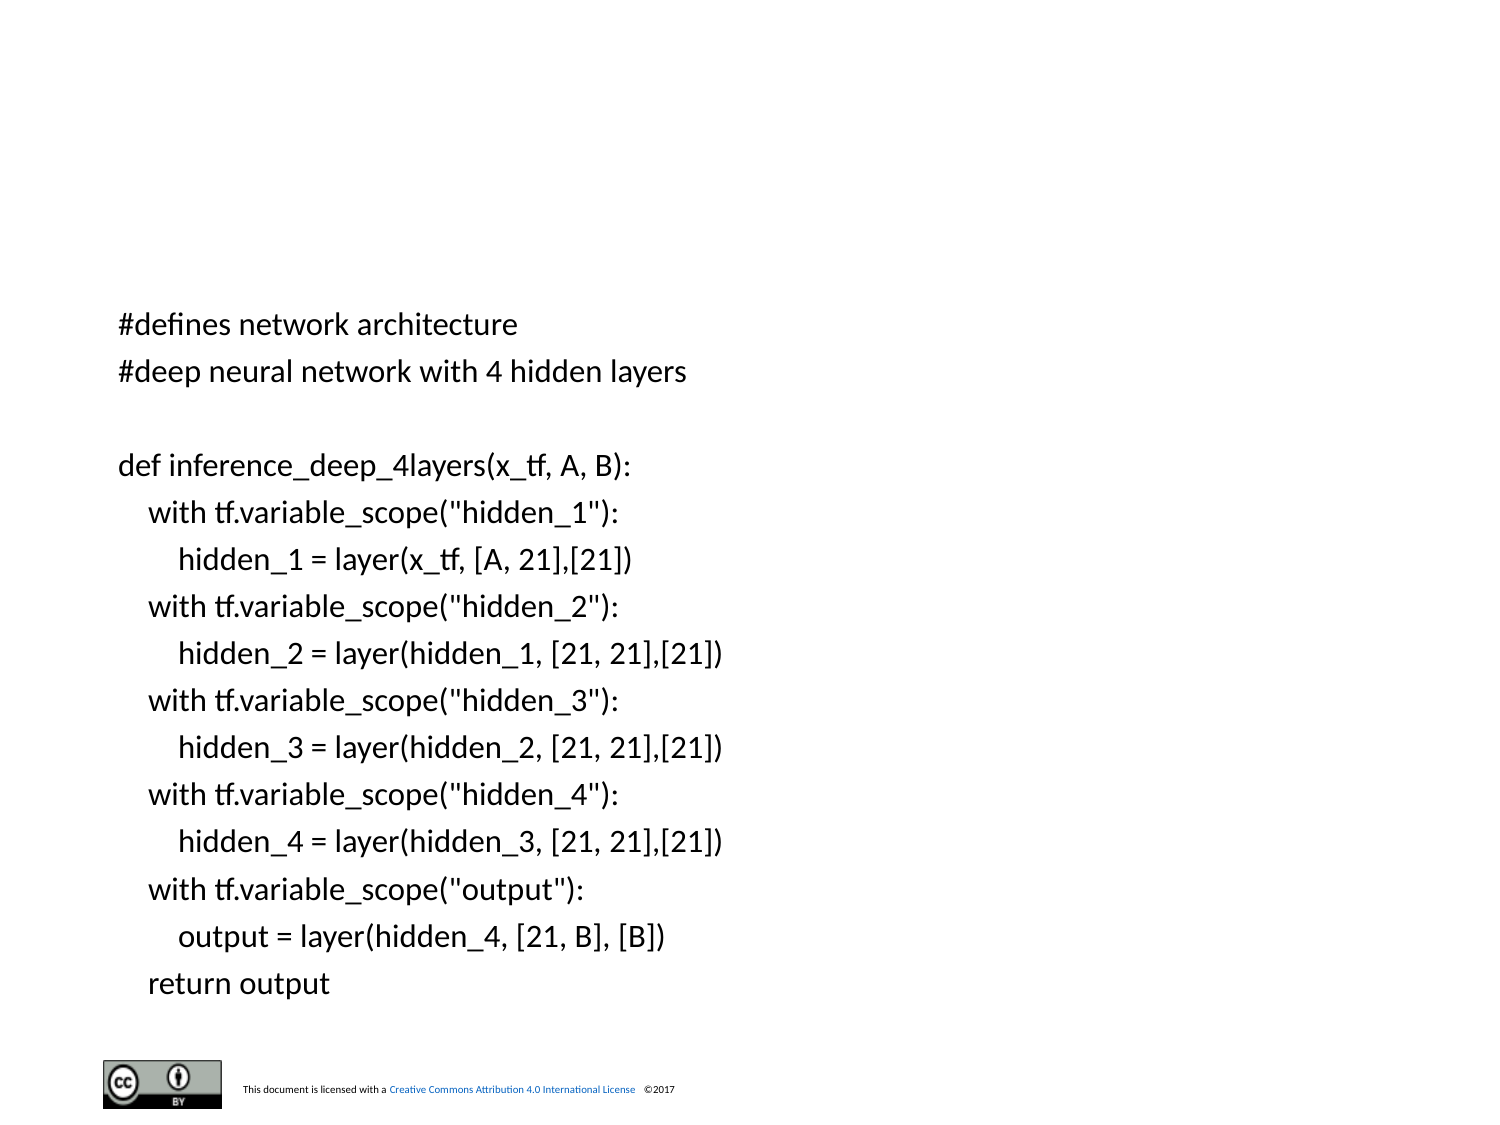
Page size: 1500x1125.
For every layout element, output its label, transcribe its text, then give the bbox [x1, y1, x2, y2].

picture [103, 1060, 222, 1109]
list #defines network architecture #deep neural network with 4 hidden layers def inference_deep_4layers(x_tf, A, B): with tf.variable_scope("hidden_1"): hidden_1 = layer(x_tf, [A, 21],[21]) with tf.variable_scope("hidden_2"): hidden_2 = layer(hidden_1, [21, 21],[21]) with tf.variable_scope("hidden_3"): hidden_3 = layer(hidden_2, [21, 21],[21]) with tf.variable_scope("hidden_4"): hidden_4 = layer(hidden_3, [21, 21],[21]) with tf.variable_scope("output"): output = layer(hidden_4, [21, B], [B]) return output [103, 299, 1397, 1014]
